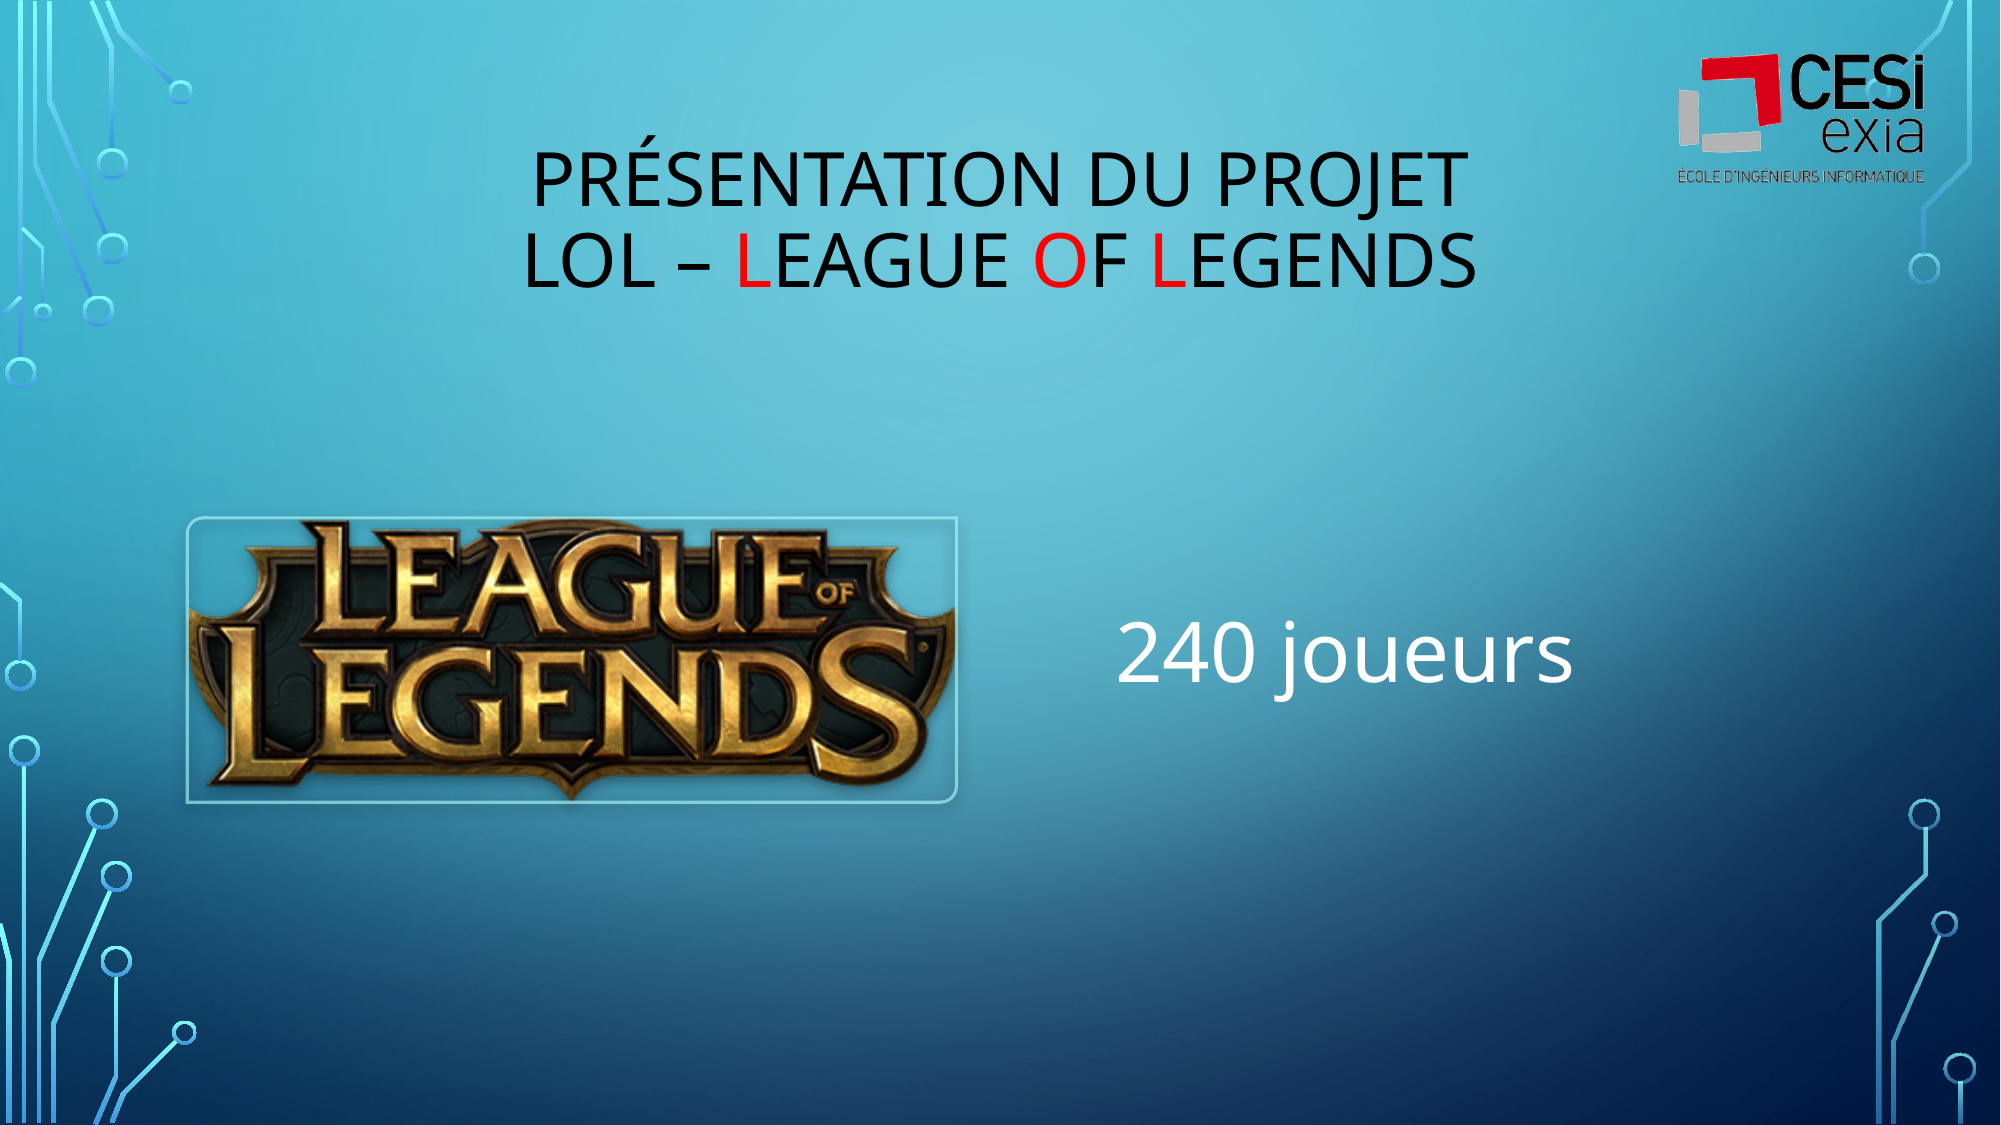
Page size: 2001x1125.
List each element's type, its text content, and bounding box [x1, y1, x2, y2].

picture [186, 517, 957, 803]
picture [1601, 0, 2000, 261]
title Présentation du projet LOL – League of legends [187, 101, 1813, 344]
list 240 joueurs [1100, 310, 1874, 892]
